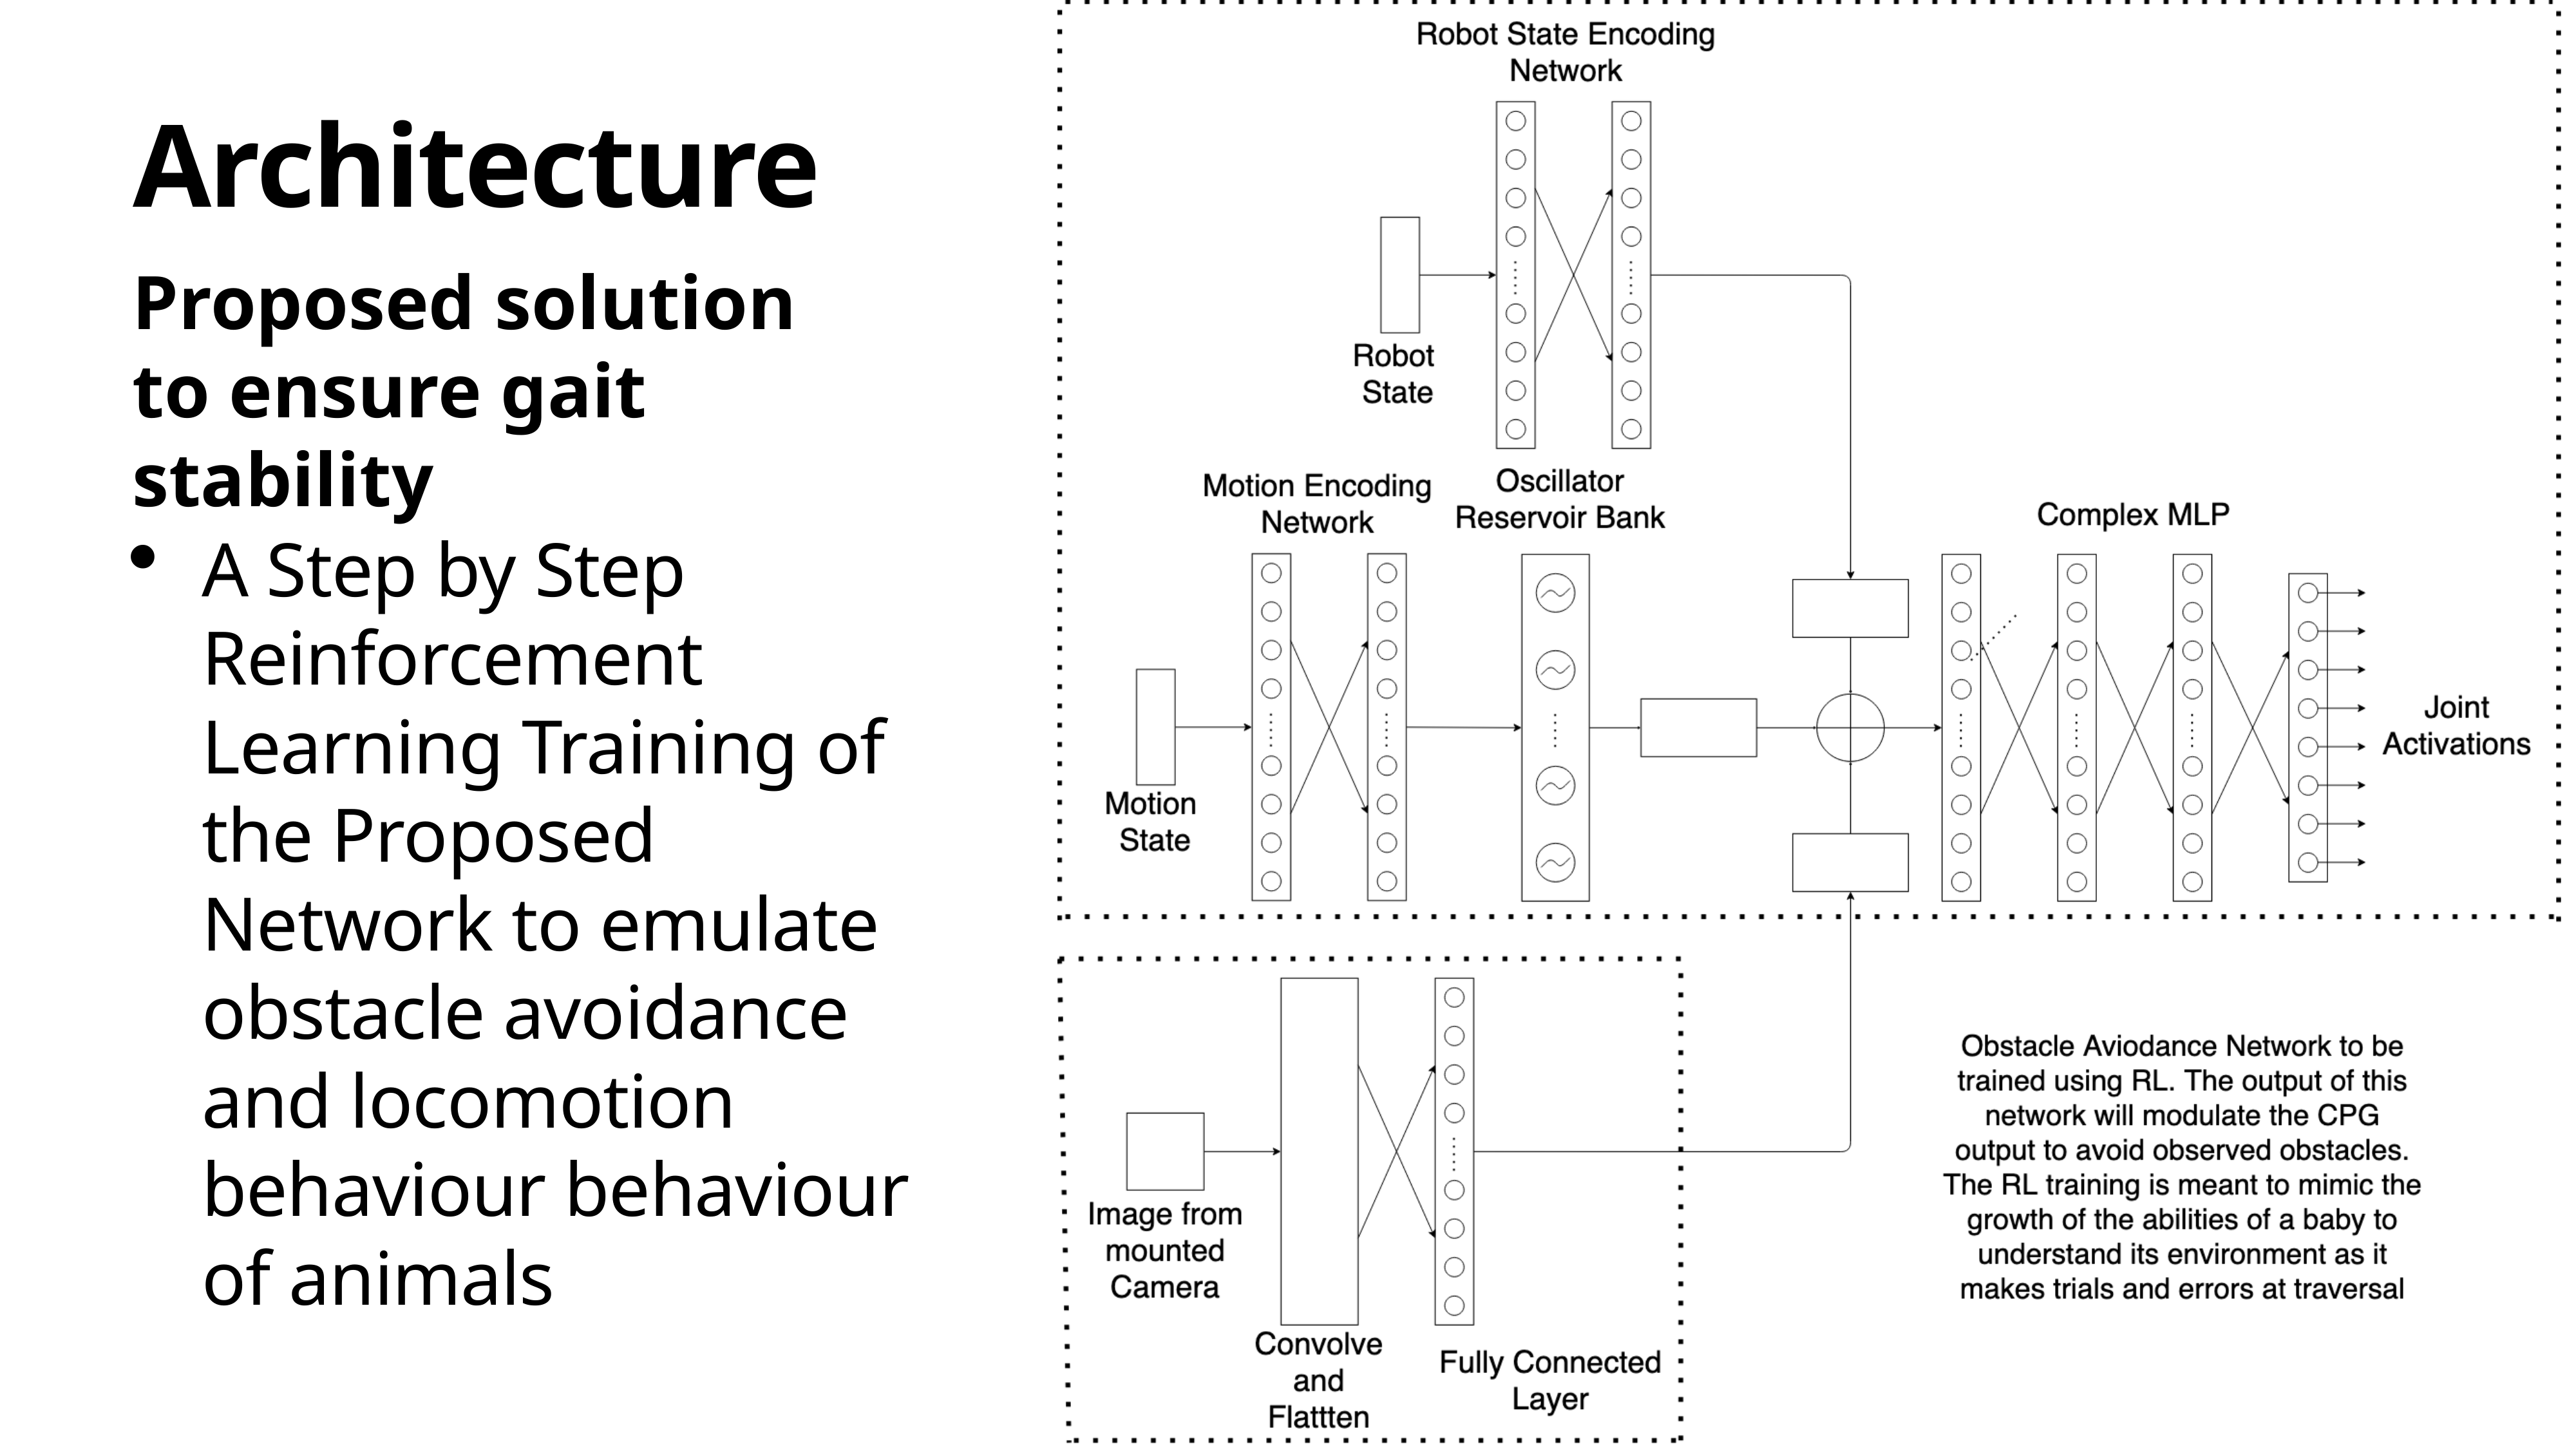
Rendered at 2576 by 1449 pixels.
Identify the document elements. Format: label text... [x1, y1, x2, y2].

picture [1057, 0, 2565, 1449]
title Architecture [127, 113, 1057, 266]
list A Step by Step Reinforcement Learning Training of the Proposed Network to emulate obstacle avoidance and locomotion behaviour behaviour of animals [122, 516, 949, 1252]
list Proposed solution to ensure gait stability [127, 250, 898, 448]
